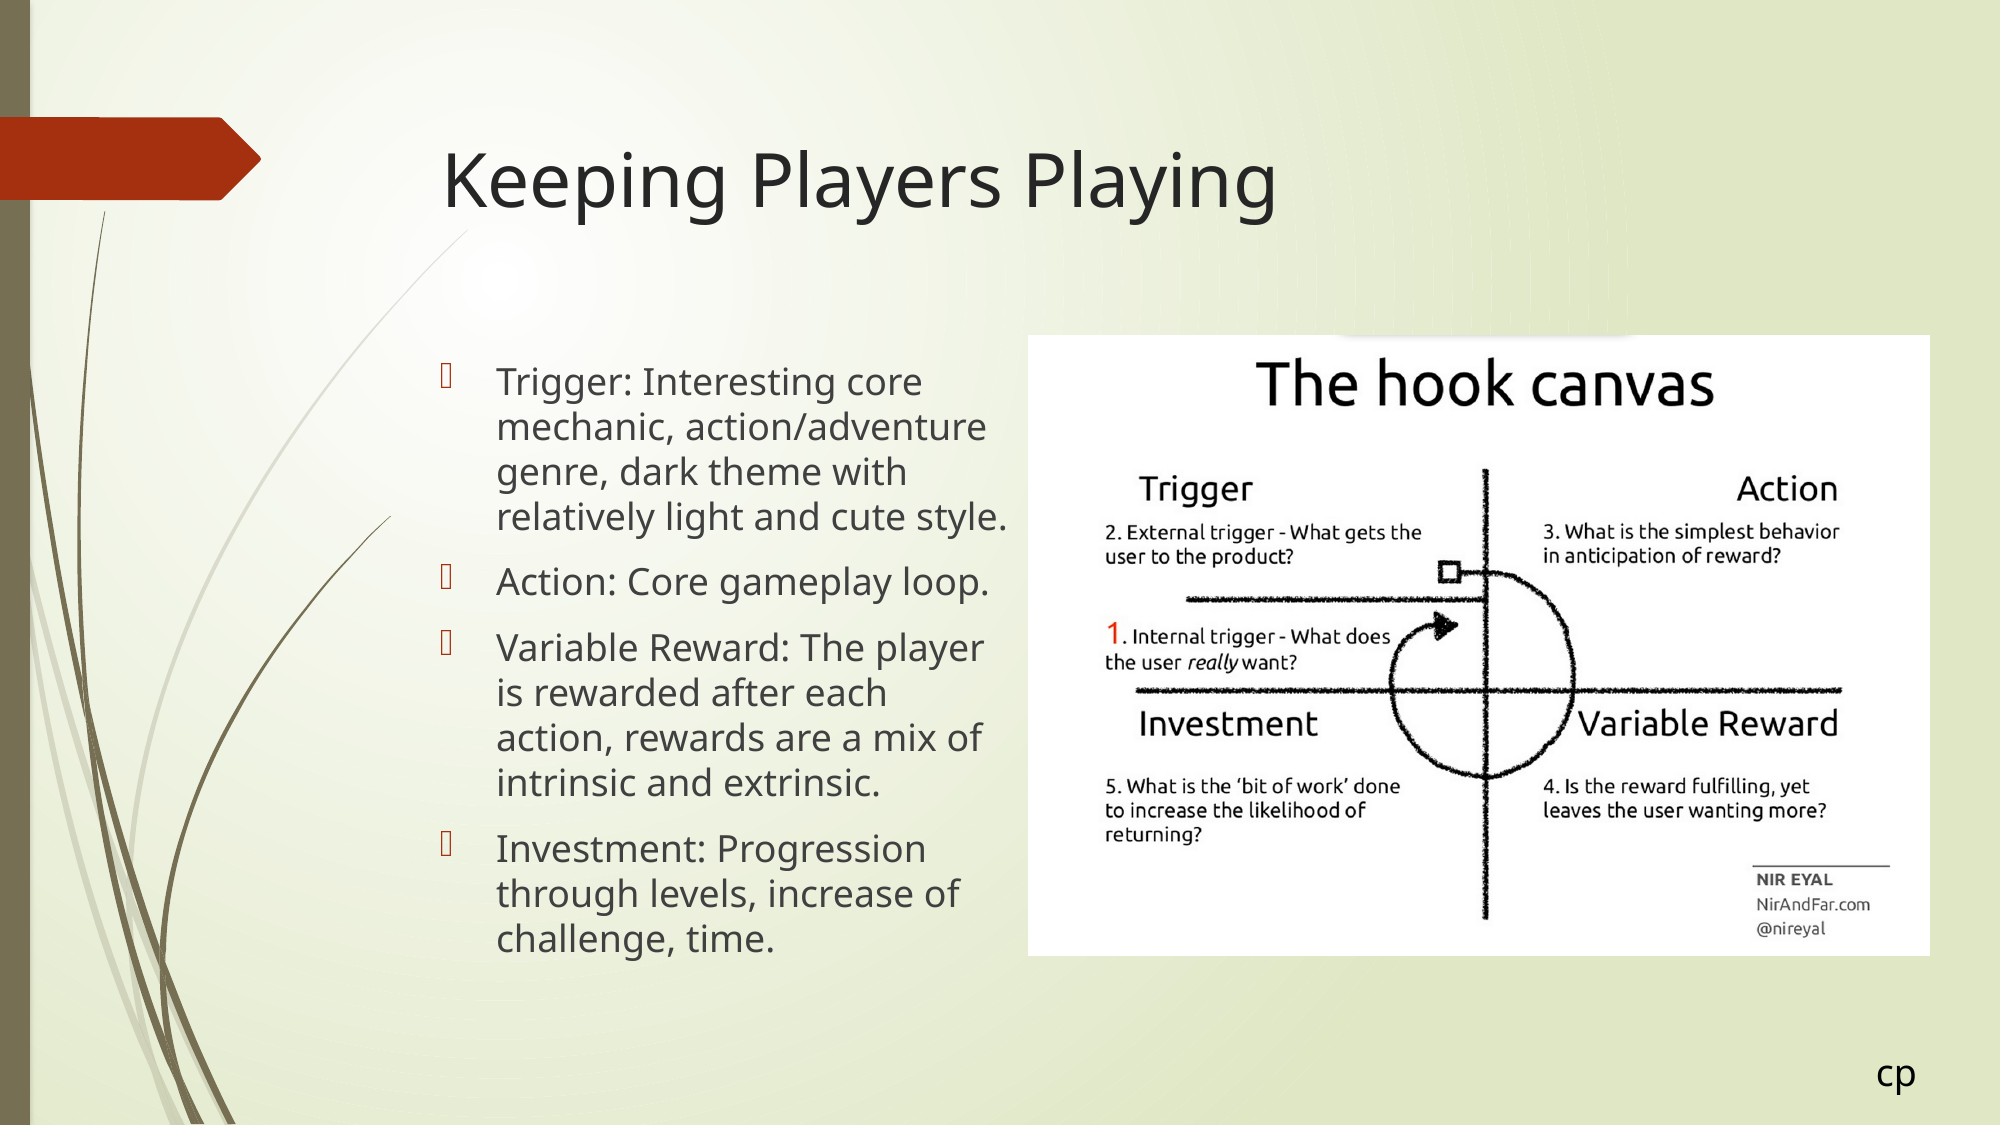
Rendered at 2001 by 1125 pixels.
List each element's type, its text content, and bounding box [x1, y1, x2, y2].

text_box cp [1861, 1041, 1932, 1102]
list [1028, 335, 1931, 956]
title Keeping Players Playing [425, 125, 1888, 336]
text_box Trigger: Interesting core mechanic, action/adventure genre, dark theme with relatively light and cute style. Action: Core gameplay loop. Variable Reward: The player is rewarded after each action, rewards are a mix of intrinsic and extrinsic. Investment: Progression through levels, increase of challenge, time. [424, 350, 1029, 1125]
